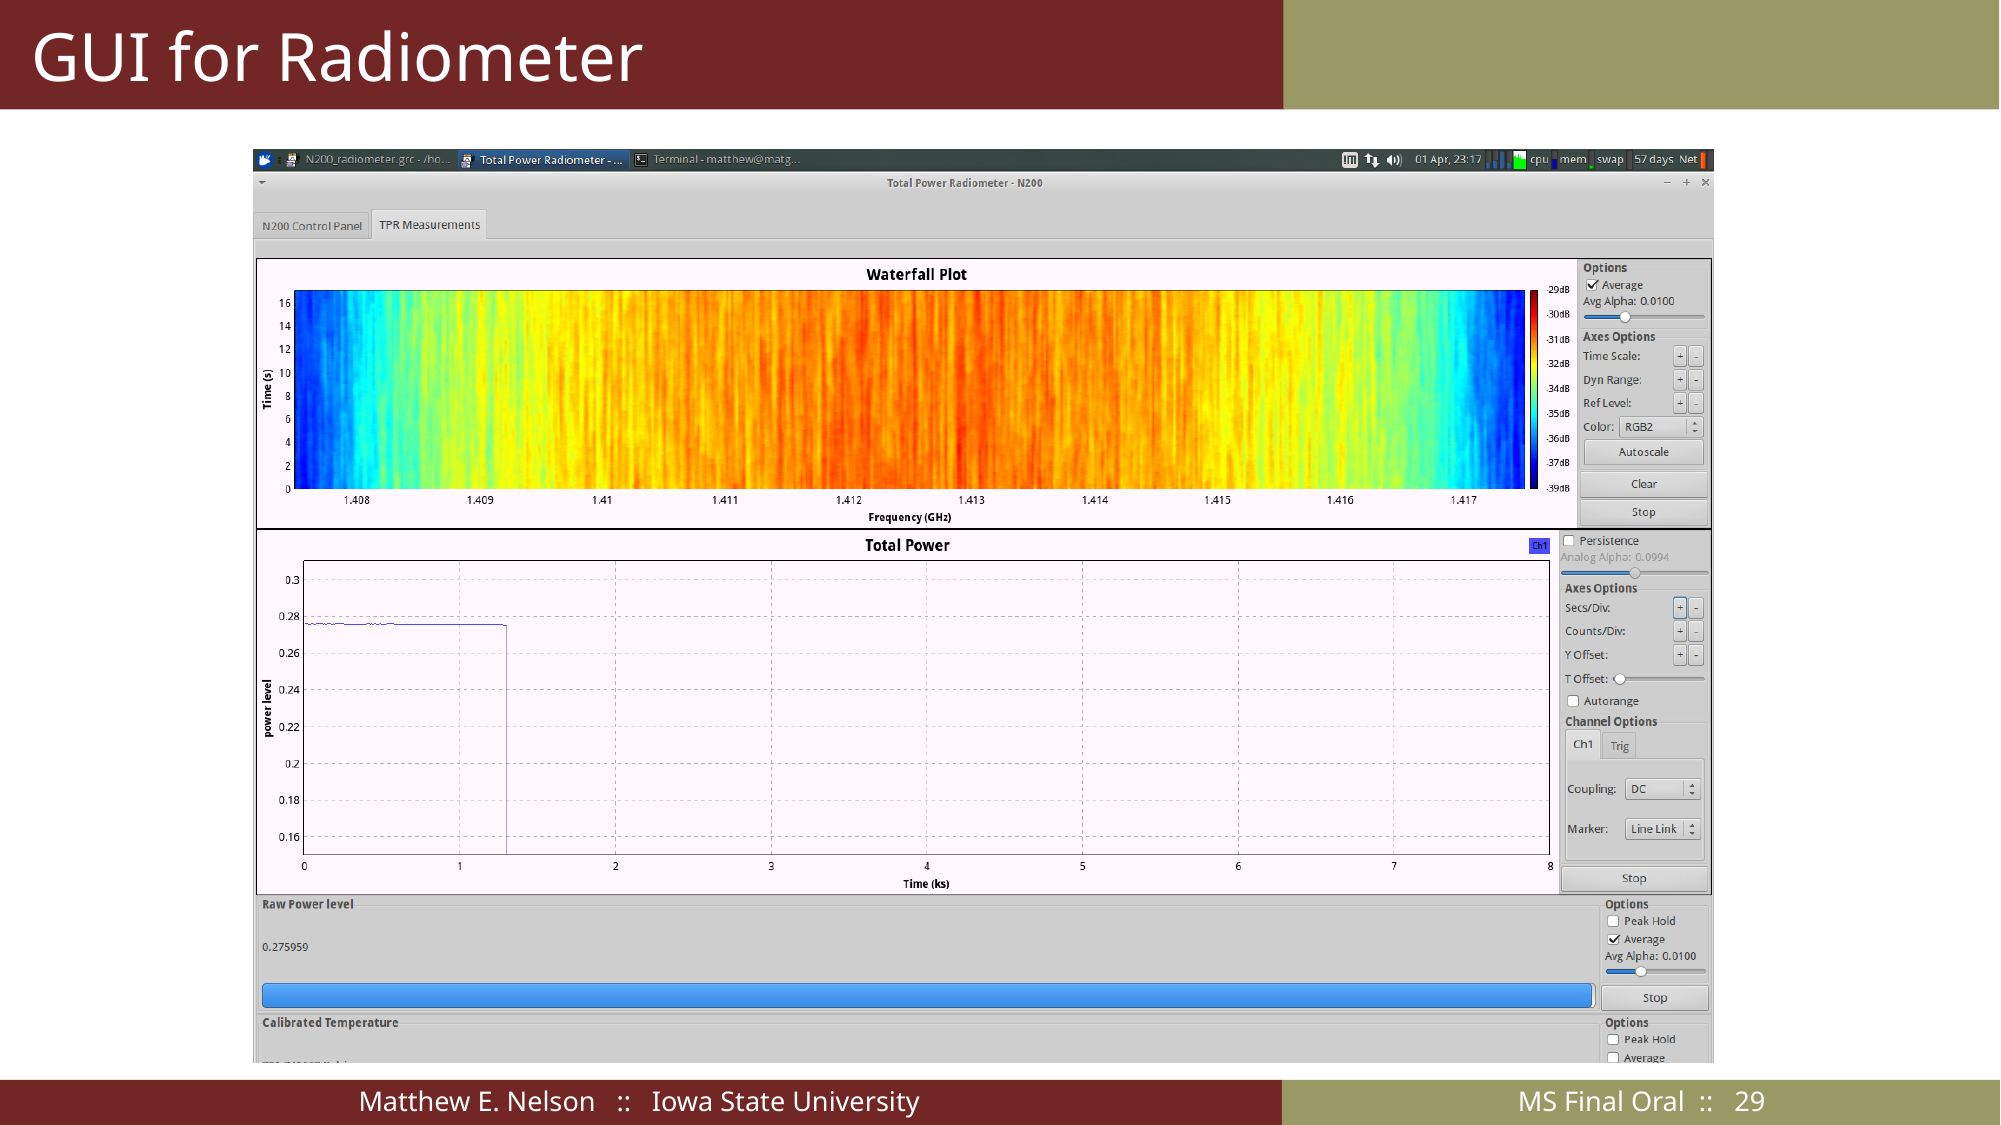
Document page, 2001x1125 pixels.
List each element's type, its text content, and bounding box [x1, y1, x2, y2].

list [253, 149, 1714, 1063]
title GUI for Radiometer [16, 0, 1284, 110]
